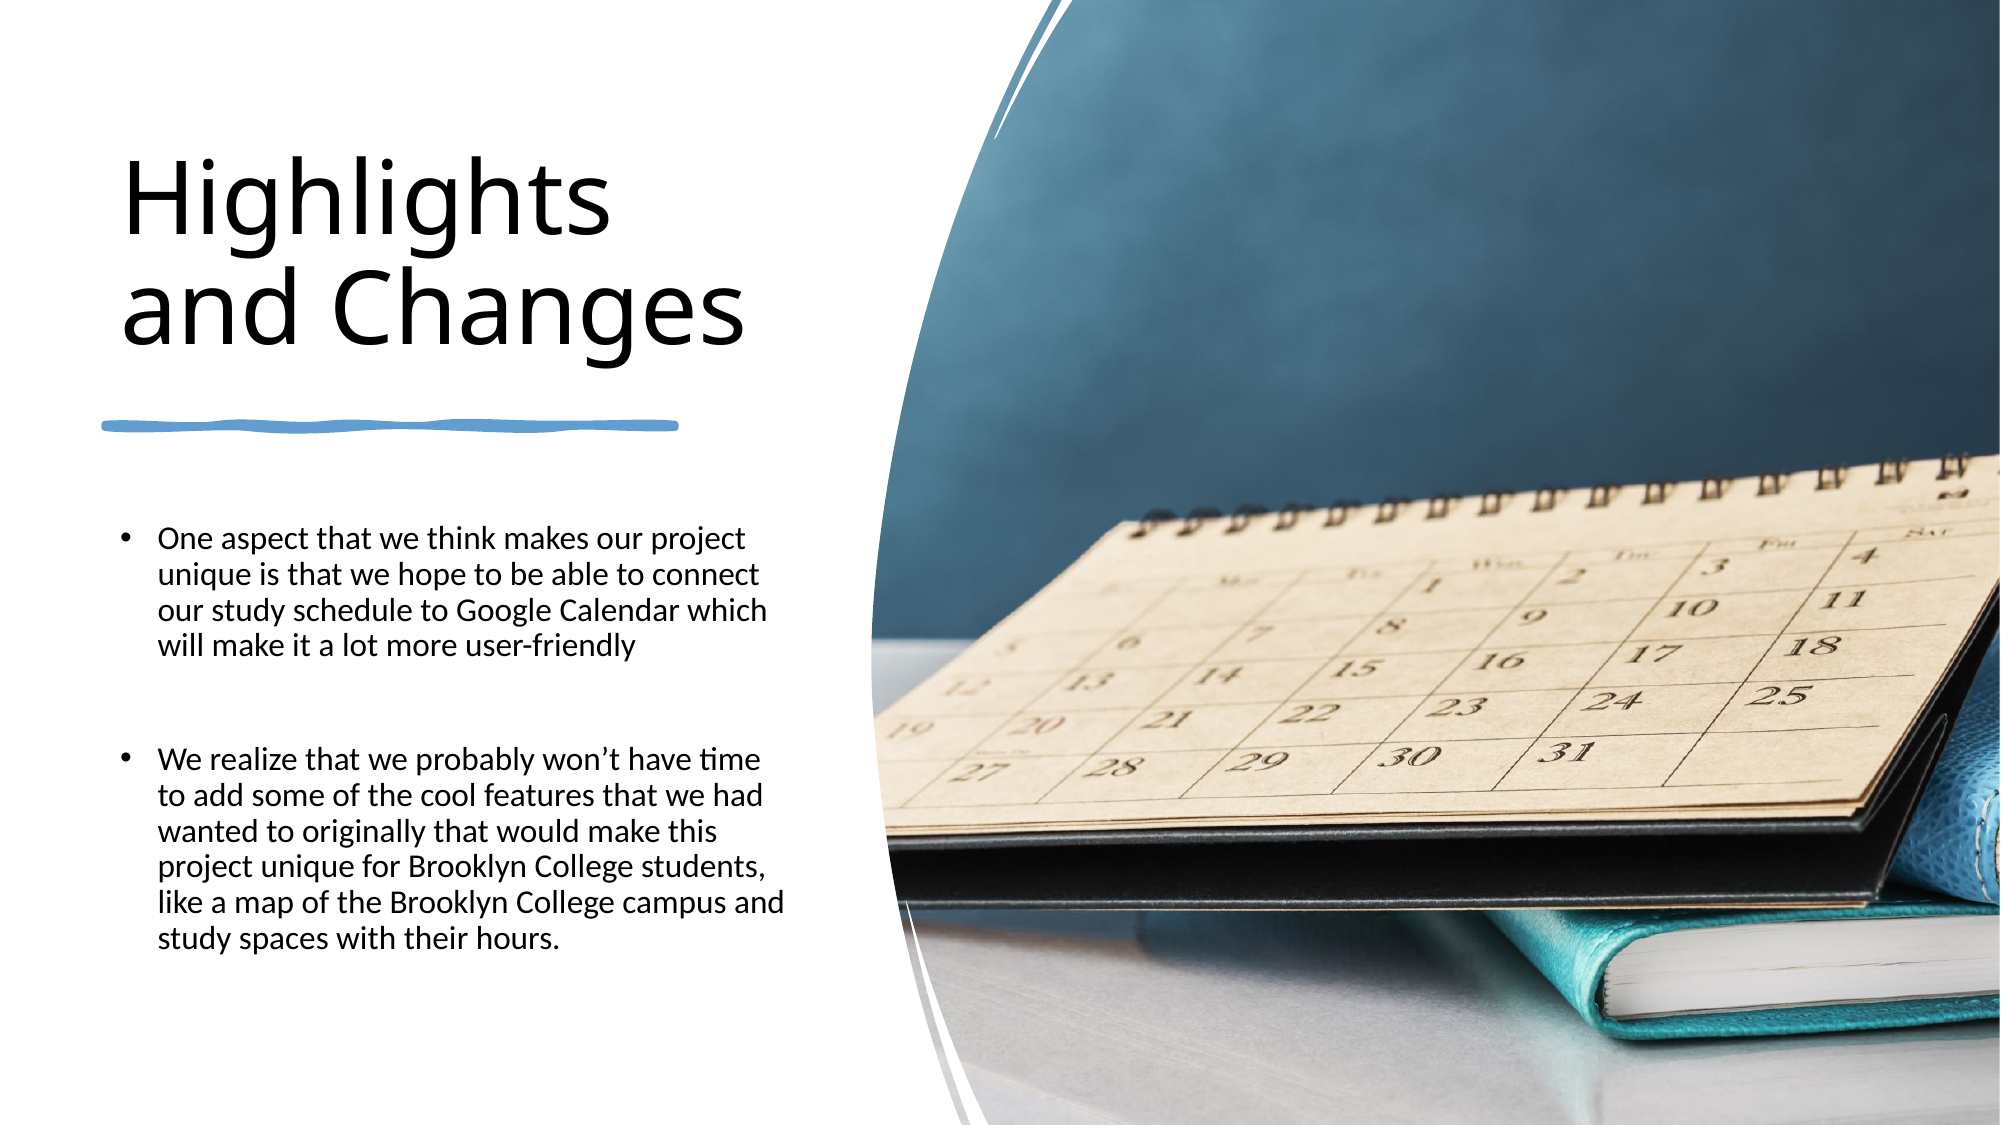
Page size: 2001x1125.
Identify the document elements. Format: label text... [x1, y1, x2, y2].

text_box [104, 421, 676, 431]
list One aspect that we think makes our project unique is that we hope to be able to connect our study schedule to Google Calendar which will make it a lot more user-friendly We realize that we probably won’t have time to add some of the cool features that we had wanted to originally that would make this project unique for Brooklyn College students, like a map of the Brooklyn College campus and study spaces with their hours. [105, 513, 802, 1058]
text_box [0, 0, 871, 1125]
picture [871, 0, 2000, 1125]
title Highlights and Changes [105, 53, 822, 375]
